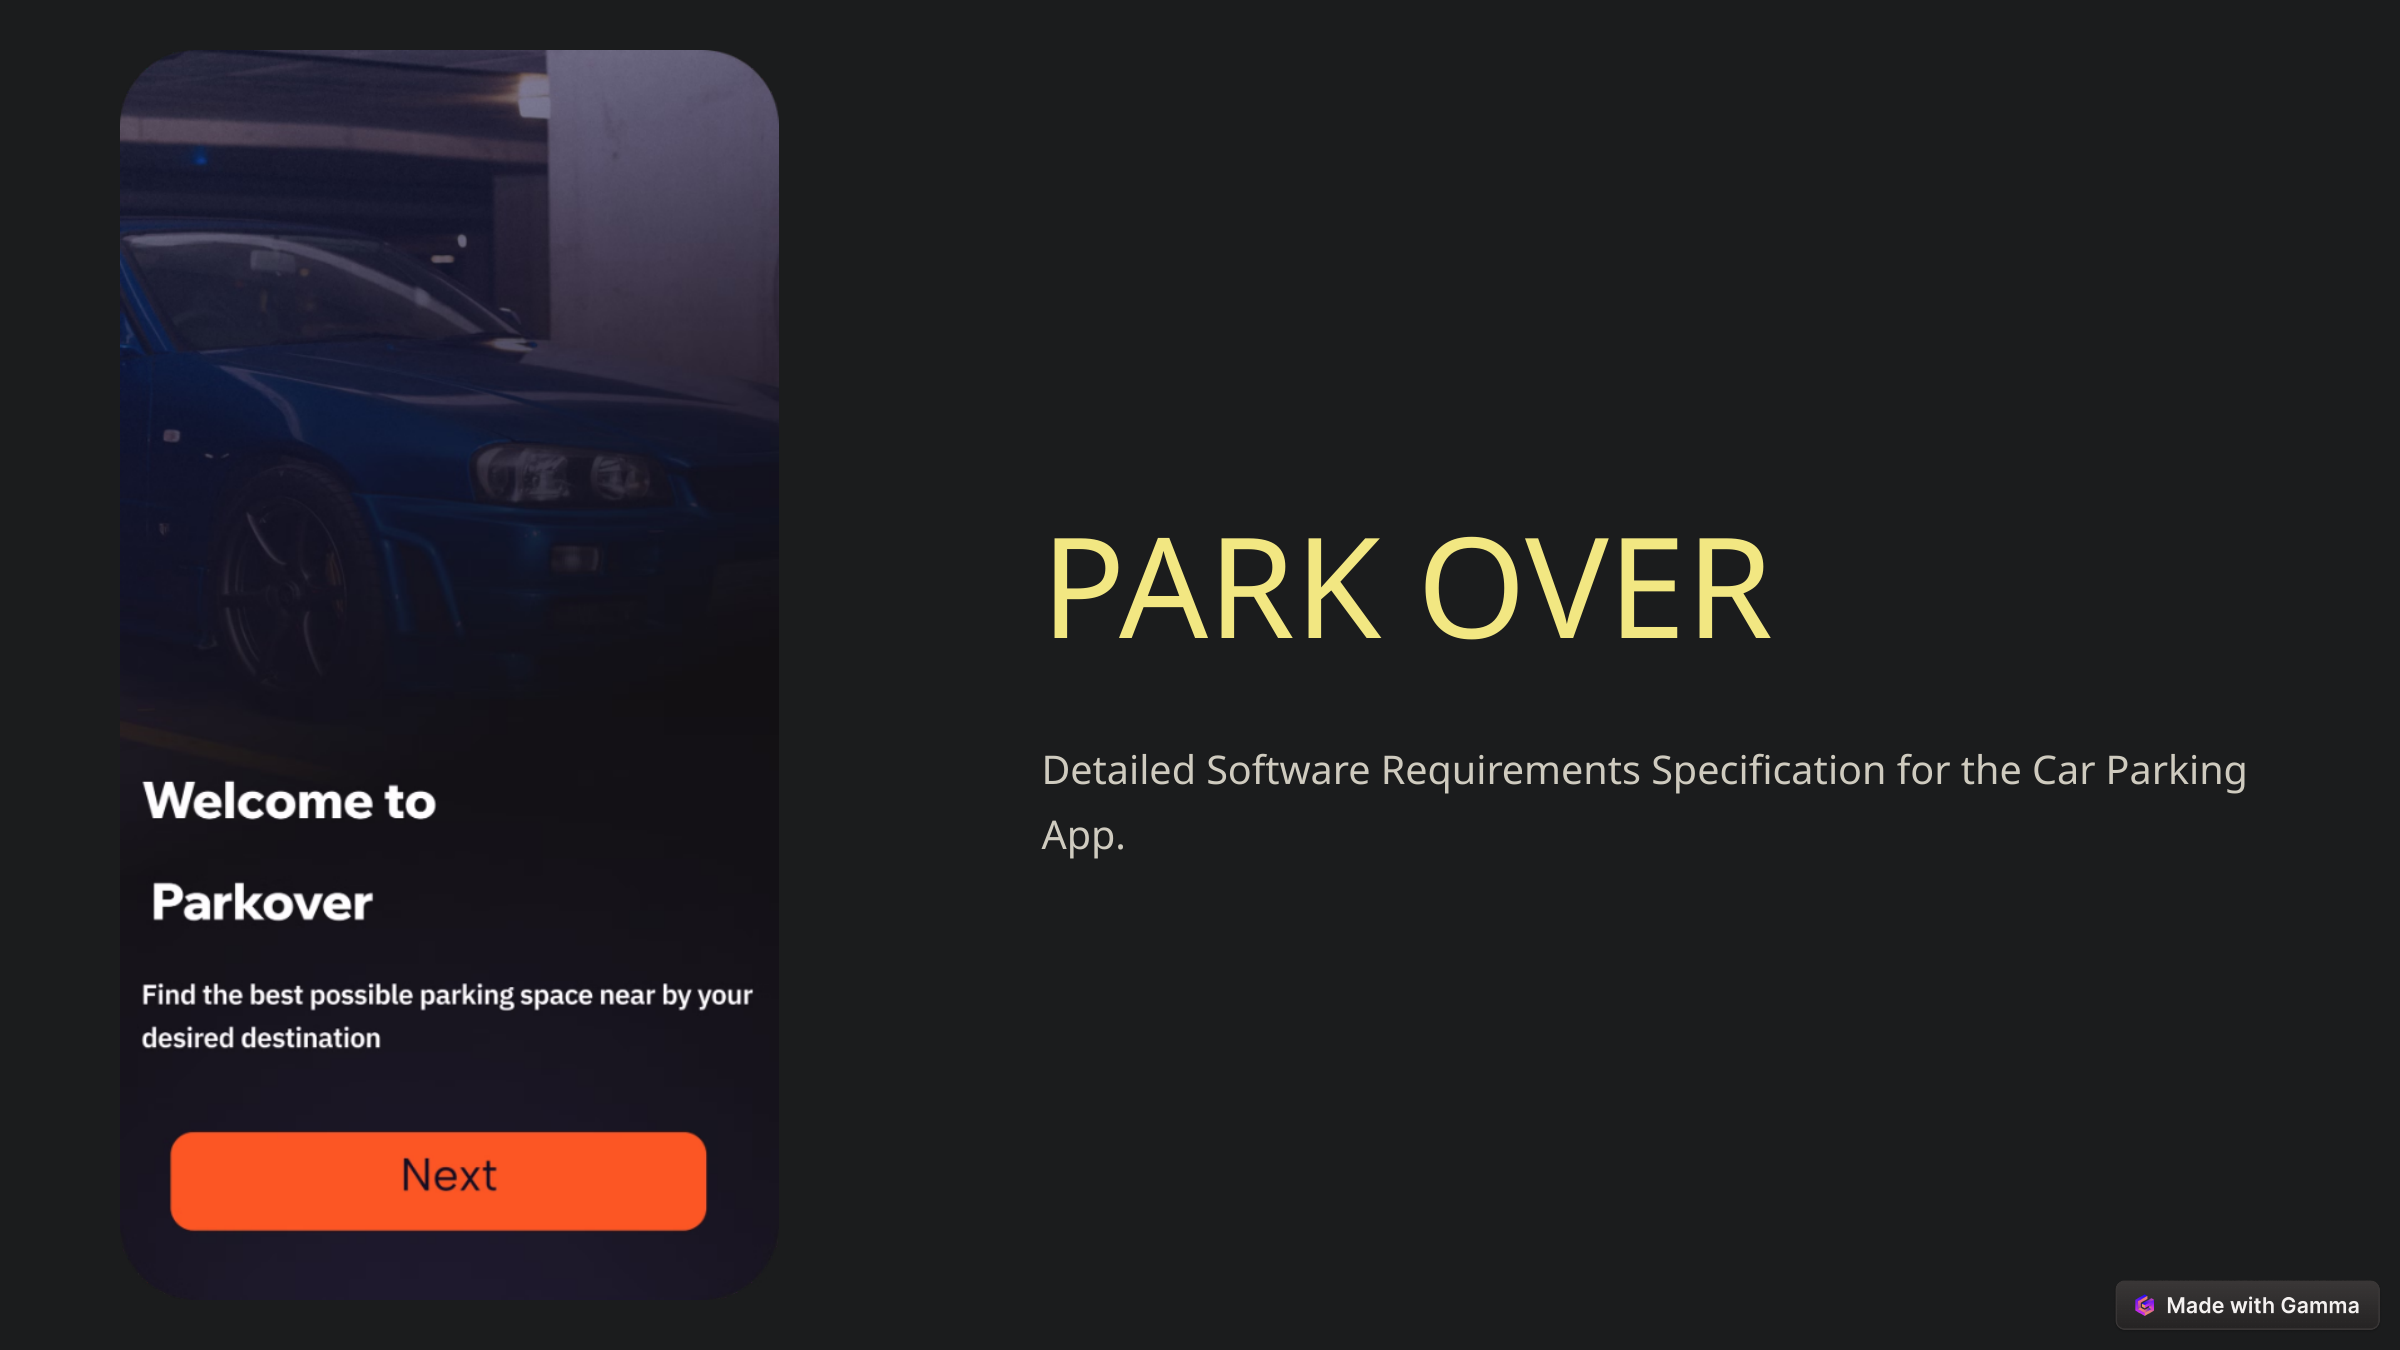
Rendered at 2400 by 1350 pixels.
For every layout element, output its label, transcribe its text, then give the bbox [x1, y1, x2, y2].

picture [2106, 1271, 2389, 1339]
text_box Detailed Software Requirements Specification for the Car Parking App. [1041, 727, 2259, 858]
picture [120, 50, 779, 1300]
text_box PARK OVER [1041, 492, 2259, 668]
